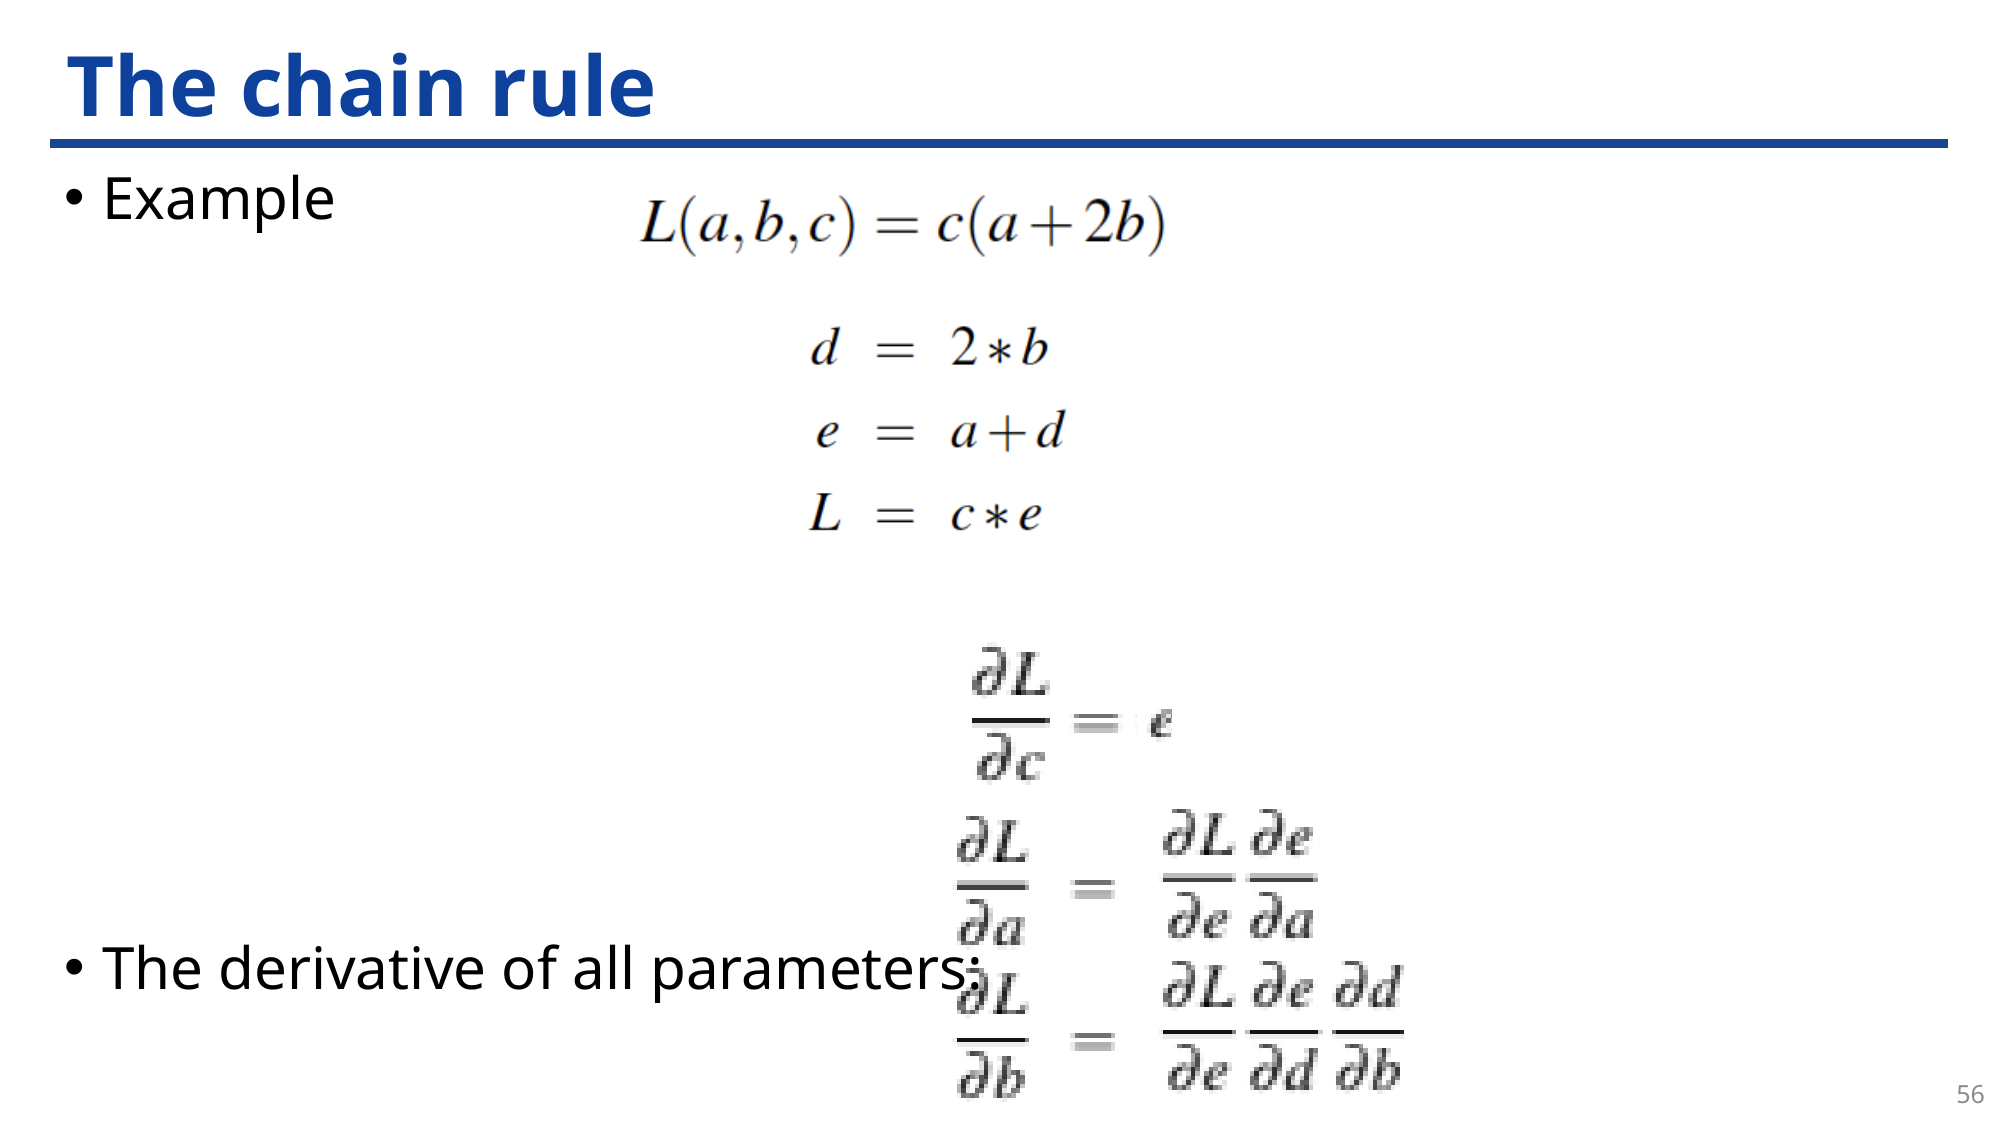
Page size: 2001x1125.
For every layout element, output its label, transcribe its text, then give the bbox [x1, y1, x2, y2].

picture [1135, 638, 1172, 786]
picture [759, 296, 1138, 567]
picture [948, 808, 1134, 1103]
picture [624, 189, 1173, 262]
list Example The derivative of all parameters: [50, 153, 1999, 737]
picture [968, 638, 1128, 786]
slide_number 56 [1899, 1065, 2000, 1125]
title The chain rule [51, 39, 1947, 140]
picture [1150, 800, 1405, 1095]
